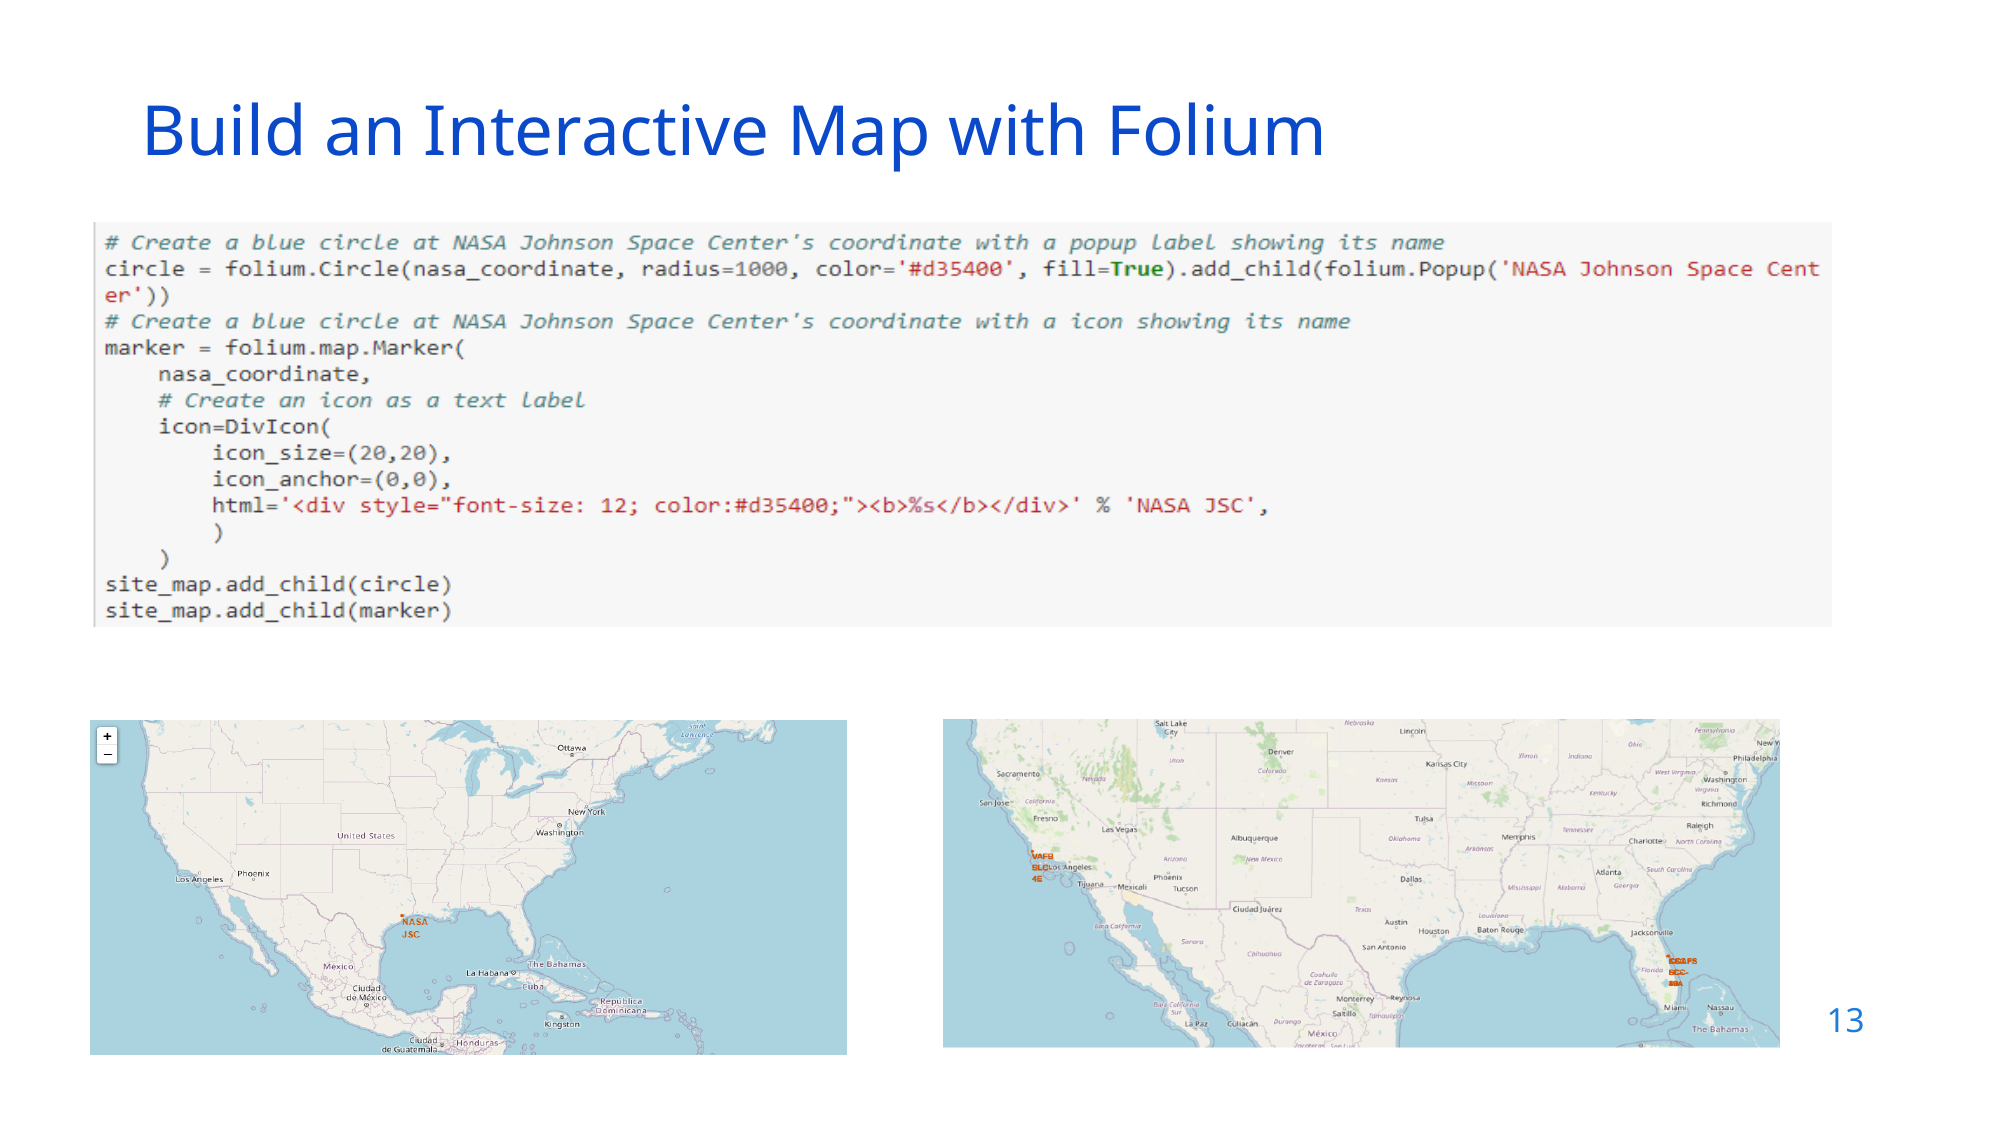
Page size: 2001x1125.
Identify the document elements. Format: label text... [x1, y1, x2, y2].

picture [87, 222, 1832, 627]
picture [87, 719, 850, 1055]
slide_number 13 [1429, 988, 1880, 1055]
text_box Build an Interactive Map with Folium [126, 88, 1852, 179]
picture [943, 719, 1780, 1051]
